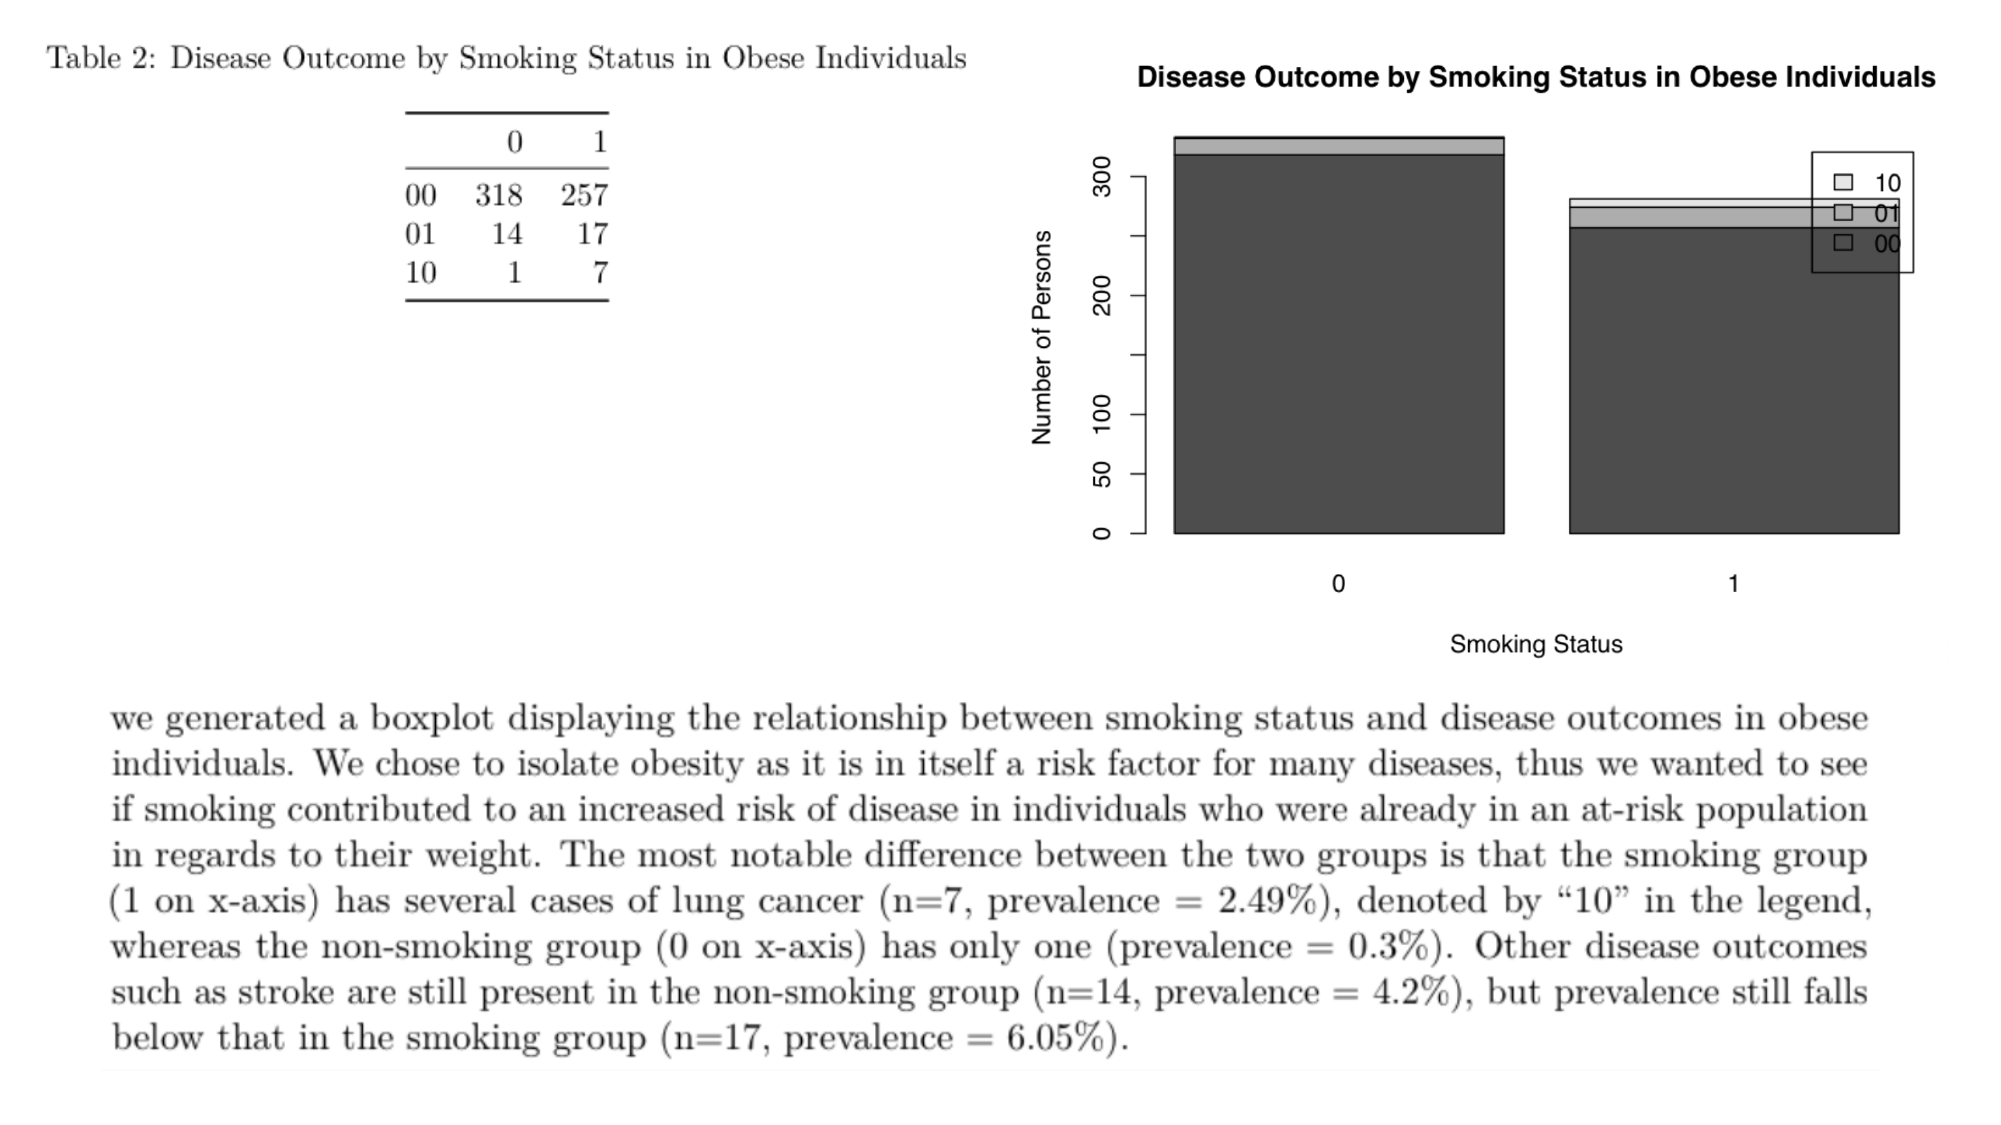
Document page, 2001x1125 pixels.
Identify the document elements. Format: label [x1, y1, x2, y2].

picture [993, 24, 1948, 663]
picture [33, 24, 977, 330]
picture [91, 689, 1894, 1071]
